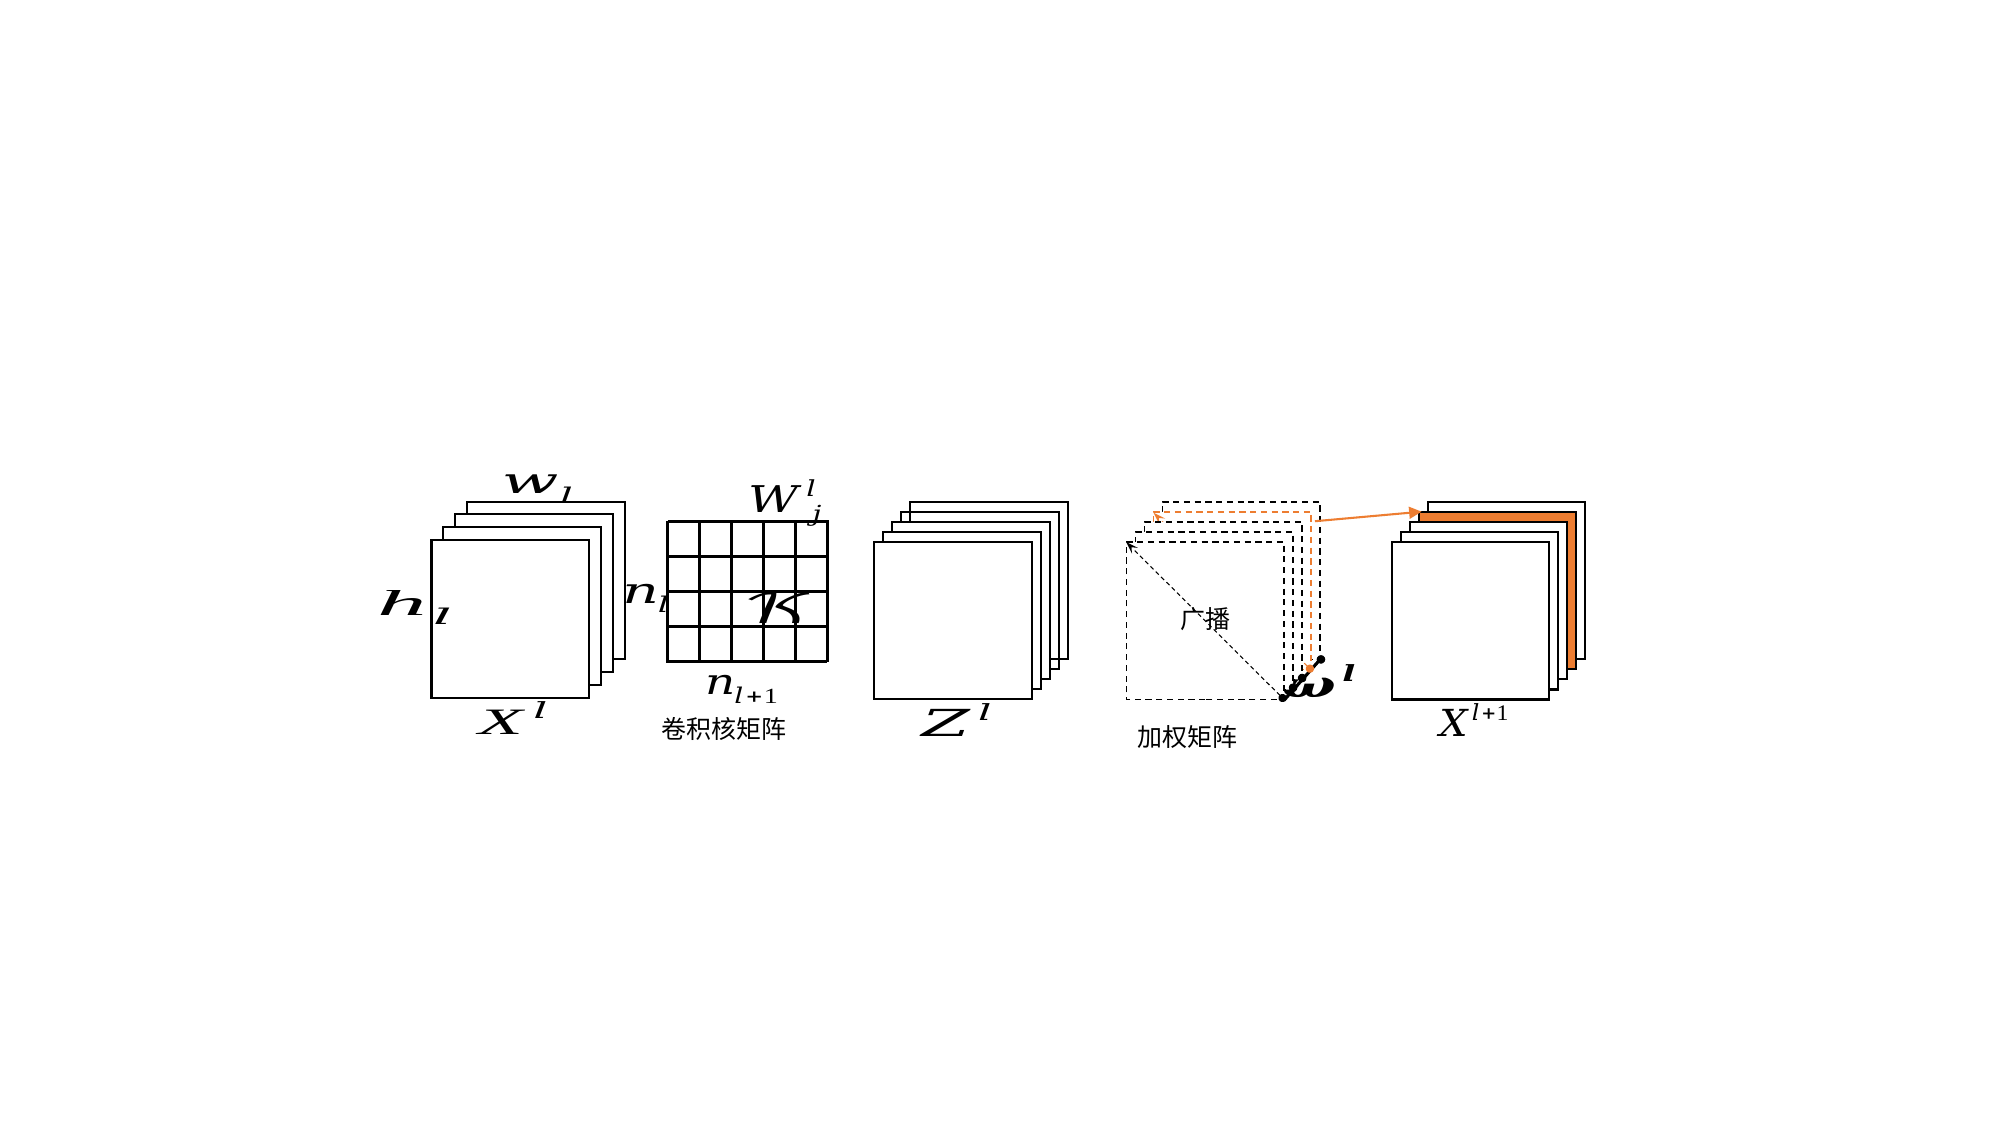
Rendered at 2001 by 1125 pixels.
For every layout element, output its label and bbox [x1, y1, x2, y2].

text_box [667, 520, 828, 663]
text_box [874, 501, 1068, 746]
text_box [1314, 511, 1422, 522]
text_box [1126, 501, 1355, 708]
text_box [1391, 501, 1586, 746]
text_box [376, 462, 626, 744]
